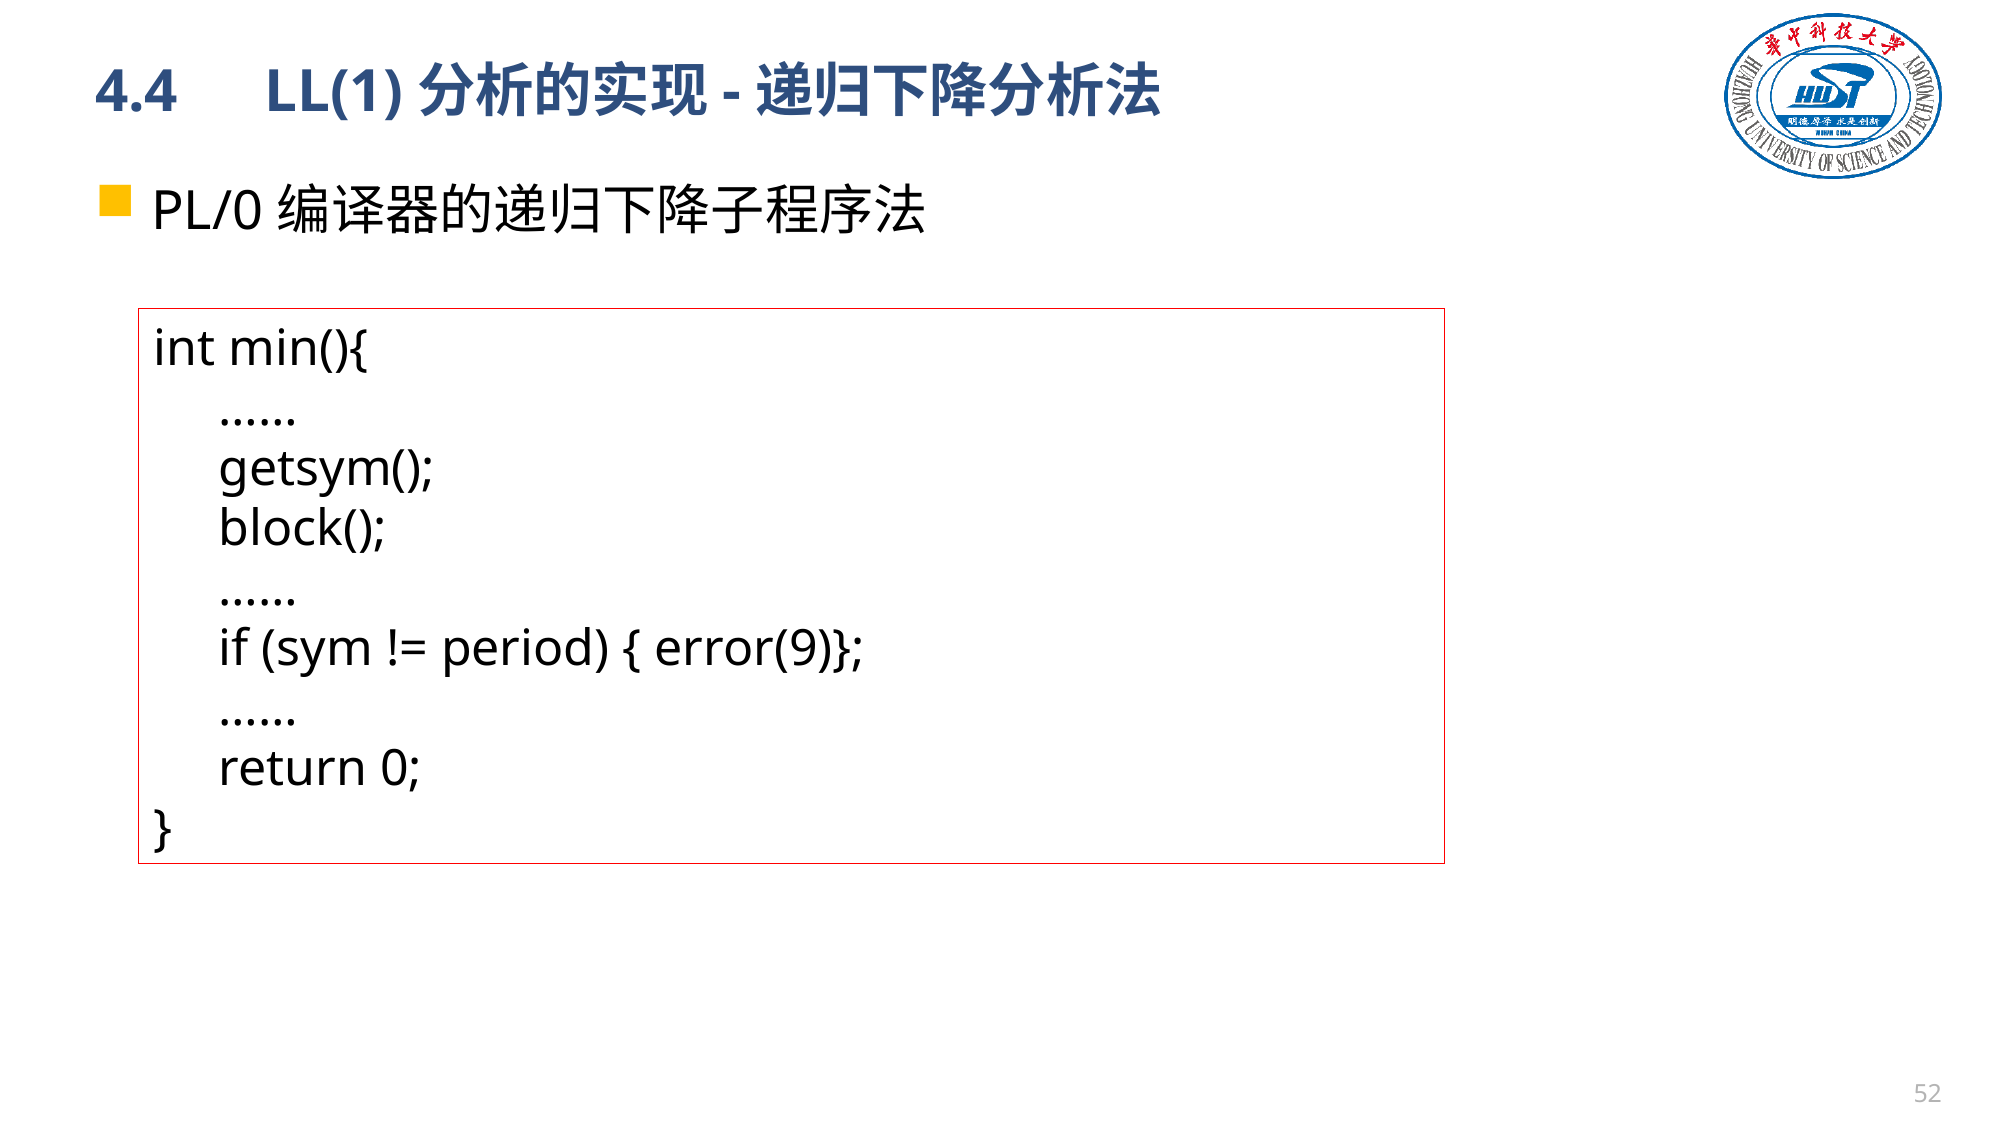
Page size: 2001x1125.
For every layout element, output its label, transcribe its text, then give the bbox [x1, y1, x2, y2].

list PL/0编译器的递归下降子程序法 [80, 154, 1805, 298]
text_box int min(){ …… getsym(); block(); …… if (sym != period) { error(9)}; …… return 0; } [138, 308, 1445, 864]
slide_number 51 [1373, 1064, 1957, 1125]
title 4.4 LL(1)分析的实现-递归下降分析法 [80, 42, 1805, 144]
picture [1724, 13, 1942, 179]
